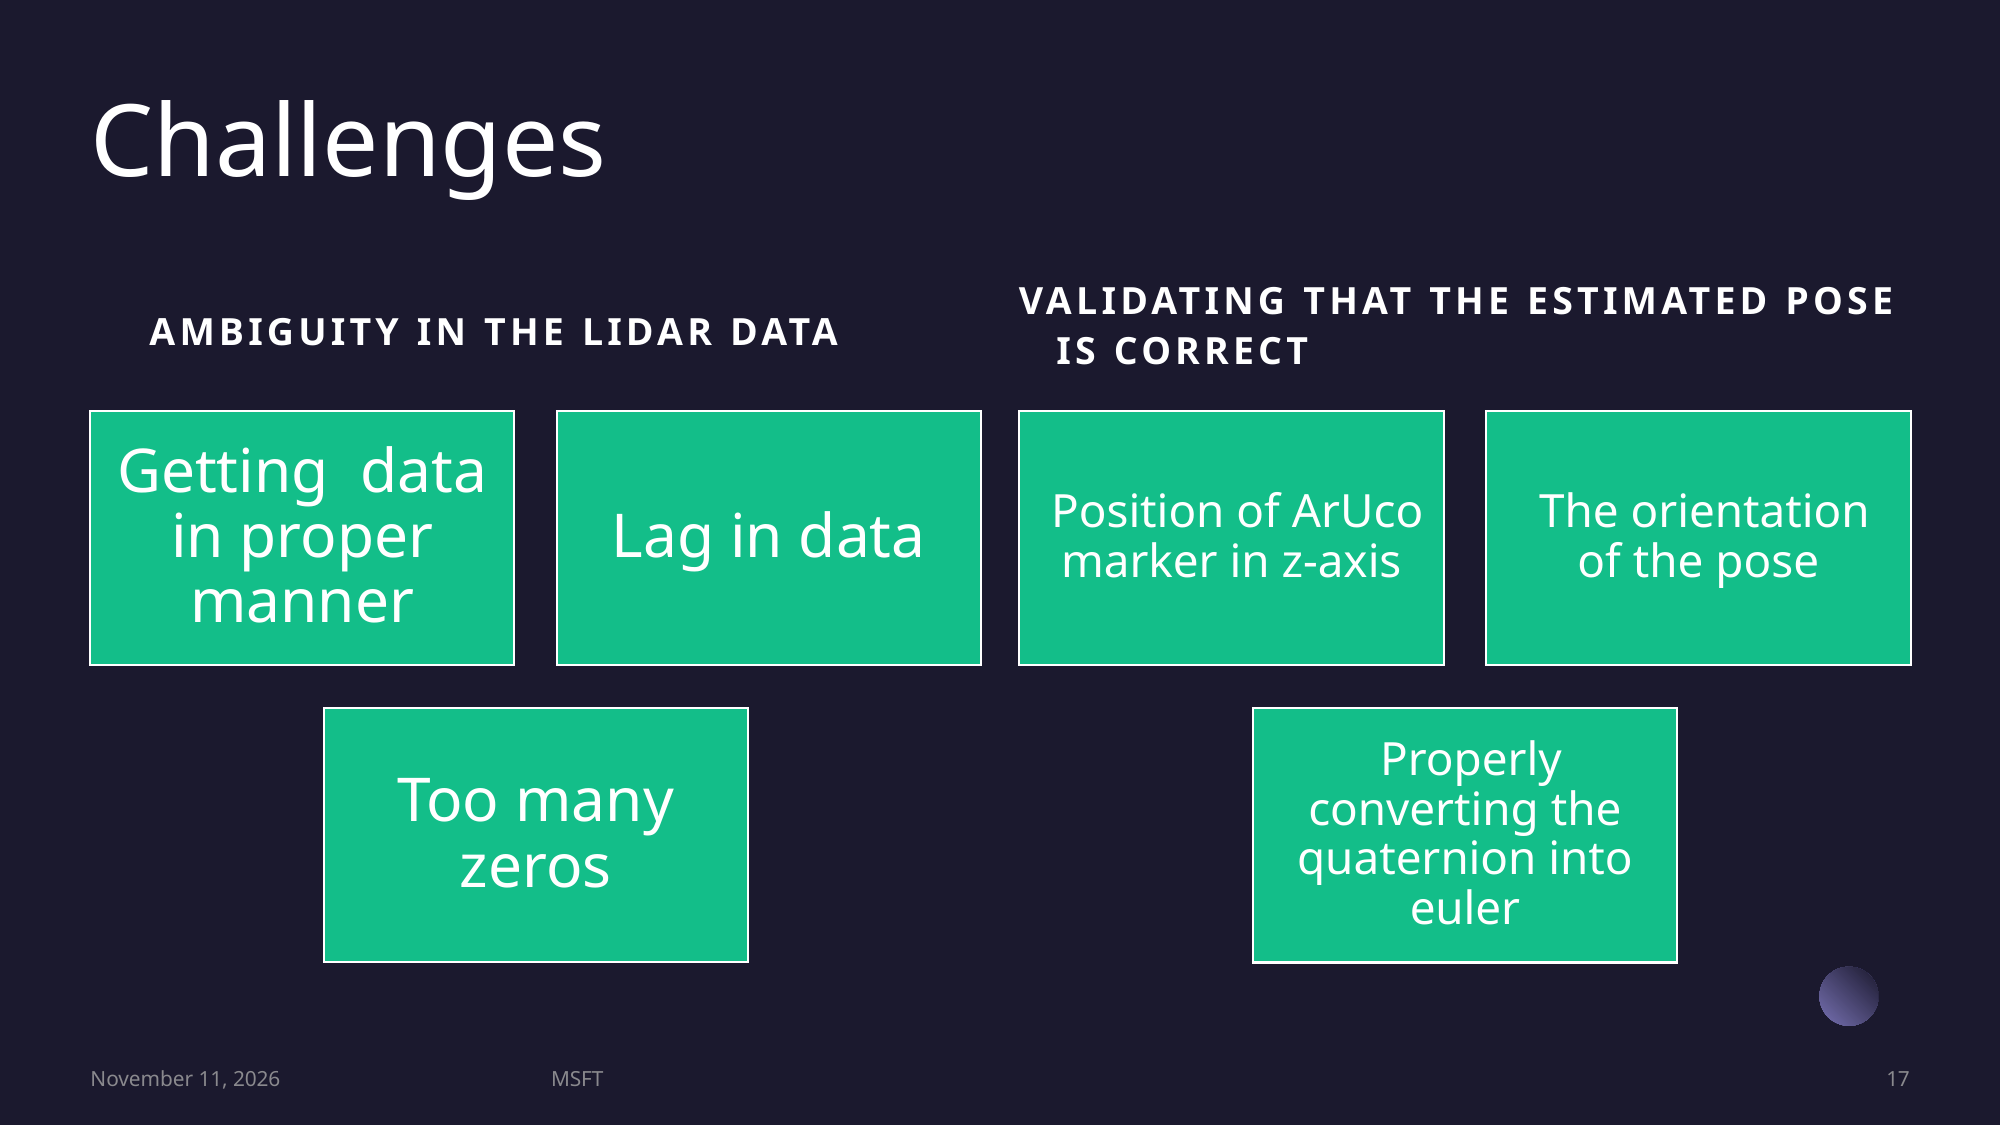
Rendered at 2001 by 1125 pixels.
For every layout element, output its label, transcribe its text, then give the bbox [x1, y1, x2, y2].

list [90, 398, 981, 975]
footer MSFT [551, 1067, 1598, 1093]
slide_number 17 [1632, 1067, 1910, 1093]
list Ambiguity in the lidar data [149, 265, 1042, 354]
title Challenges [90, 90, 1911, 309]
list Validating that the estimated pose is correct [1019, 283, 1911, 372]
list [1018, 398, 1911, 975]
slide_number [90, 1067, 522, 1093]
